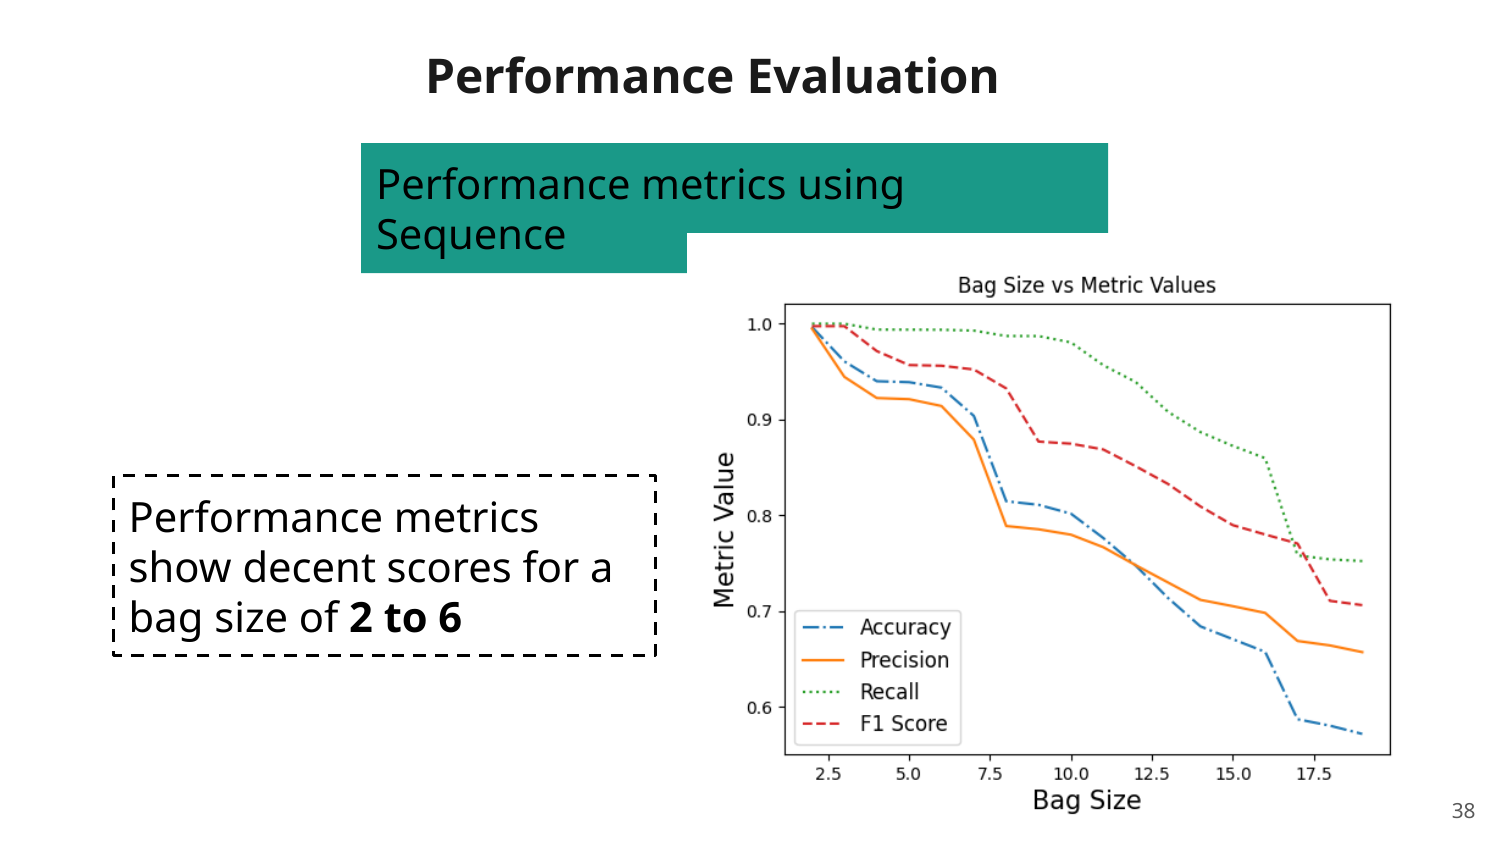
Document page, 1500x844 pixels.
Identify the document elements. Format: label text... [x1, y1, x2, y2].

slide_number 38 [1400, 779, 1491, 844]
title Performance Evaluation [204, 31, 1310, 119]
text_box Performance metrics using Sequence [361, 143, 1109, 274]
text_box Performance metrics show decent scores for a bag size of 2 to 6 [113, 475, 656, 656]
picture [687, 233, 1468, 819]
